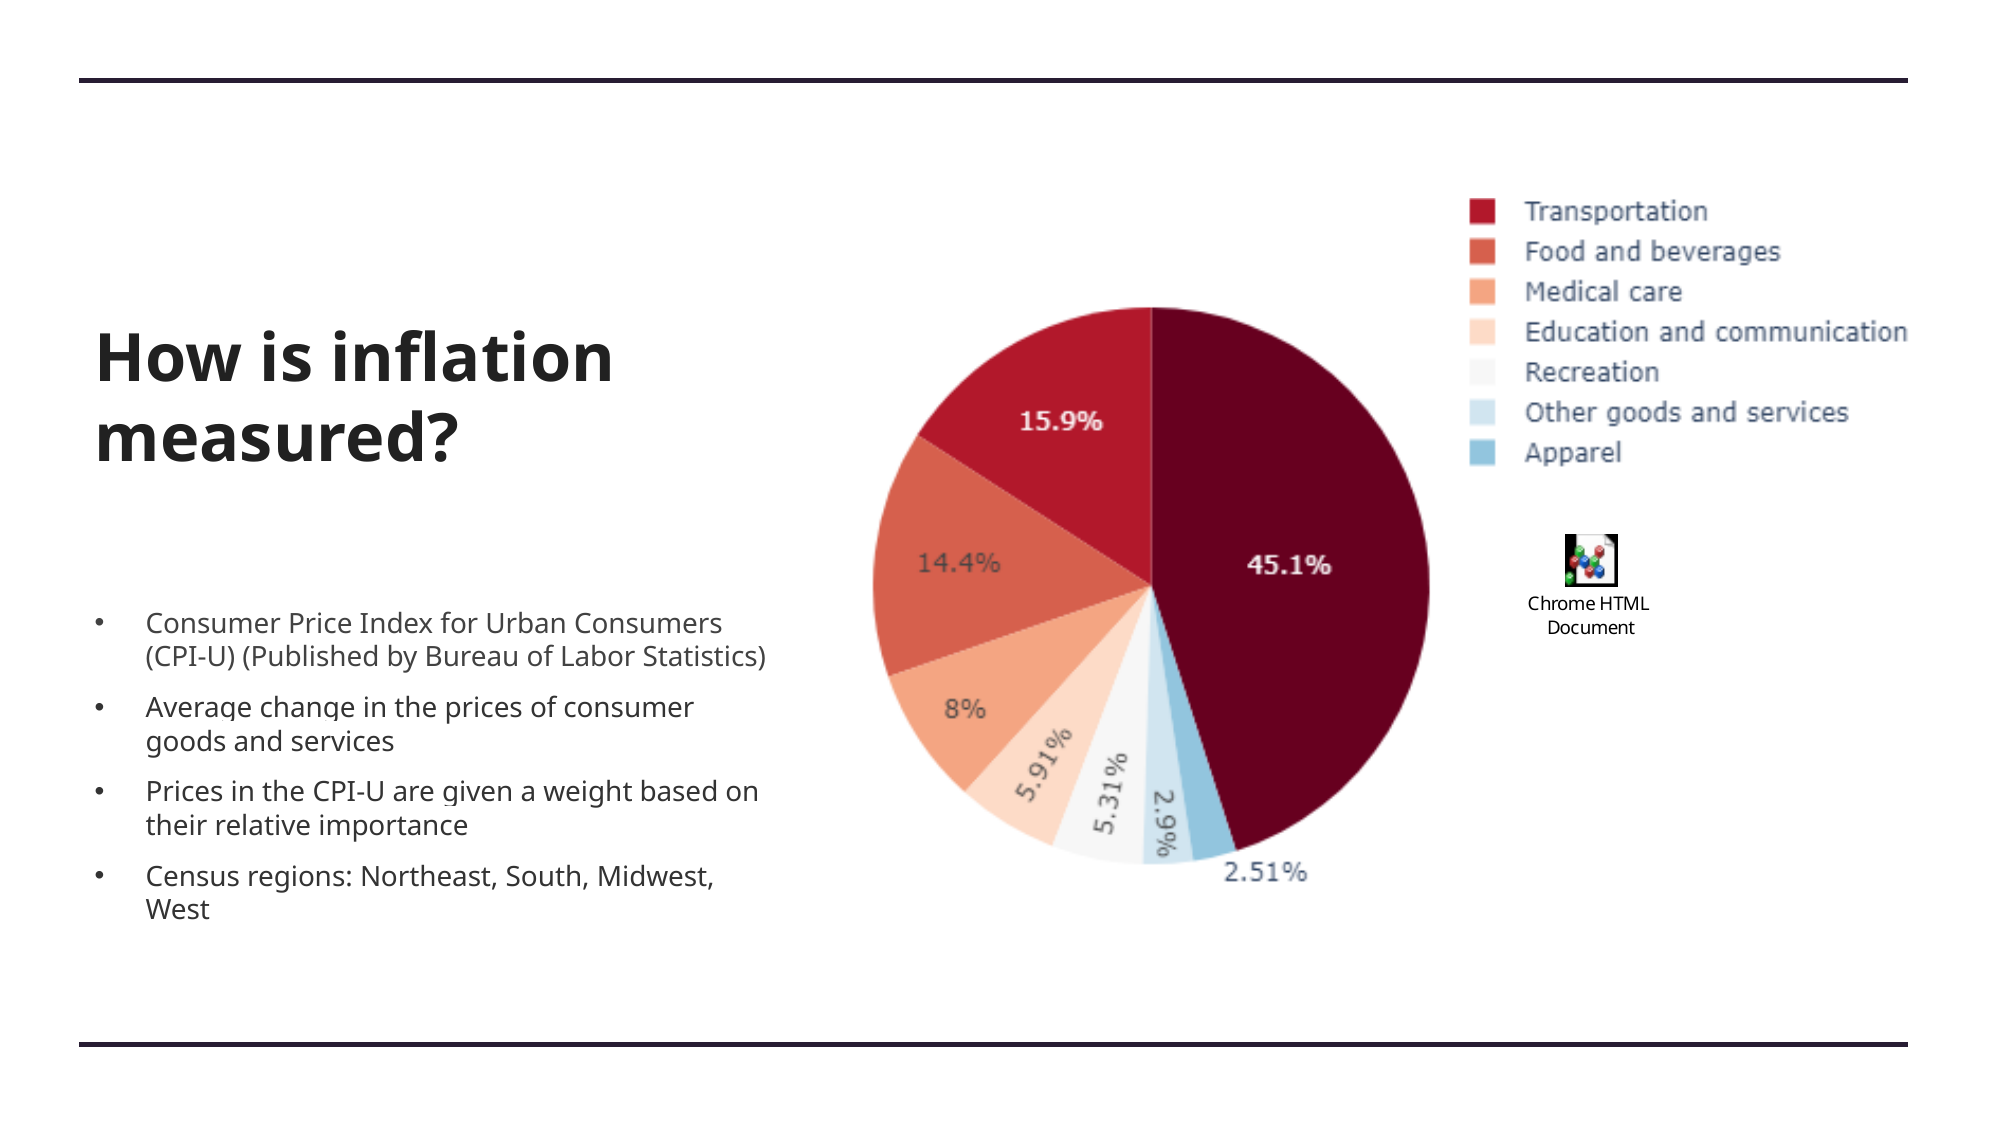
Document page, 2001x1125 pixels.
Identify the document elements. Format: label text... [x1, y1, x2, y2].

title How is inflation measured? [79, 160, 783, 563]
picture [862, 198, 1921, 998]
list Consumer Price Index for Urban Consumers (CPI-U) (Published by Bureau of Labor Statistics) Average change in the prices of consumer goods and services Prices in the CPI-U are given a weight based on their relative importance Census regions: Northeast, South, Midwest, West [79, 597, 783, 963]
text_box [1515, 534, 1666, 662]
